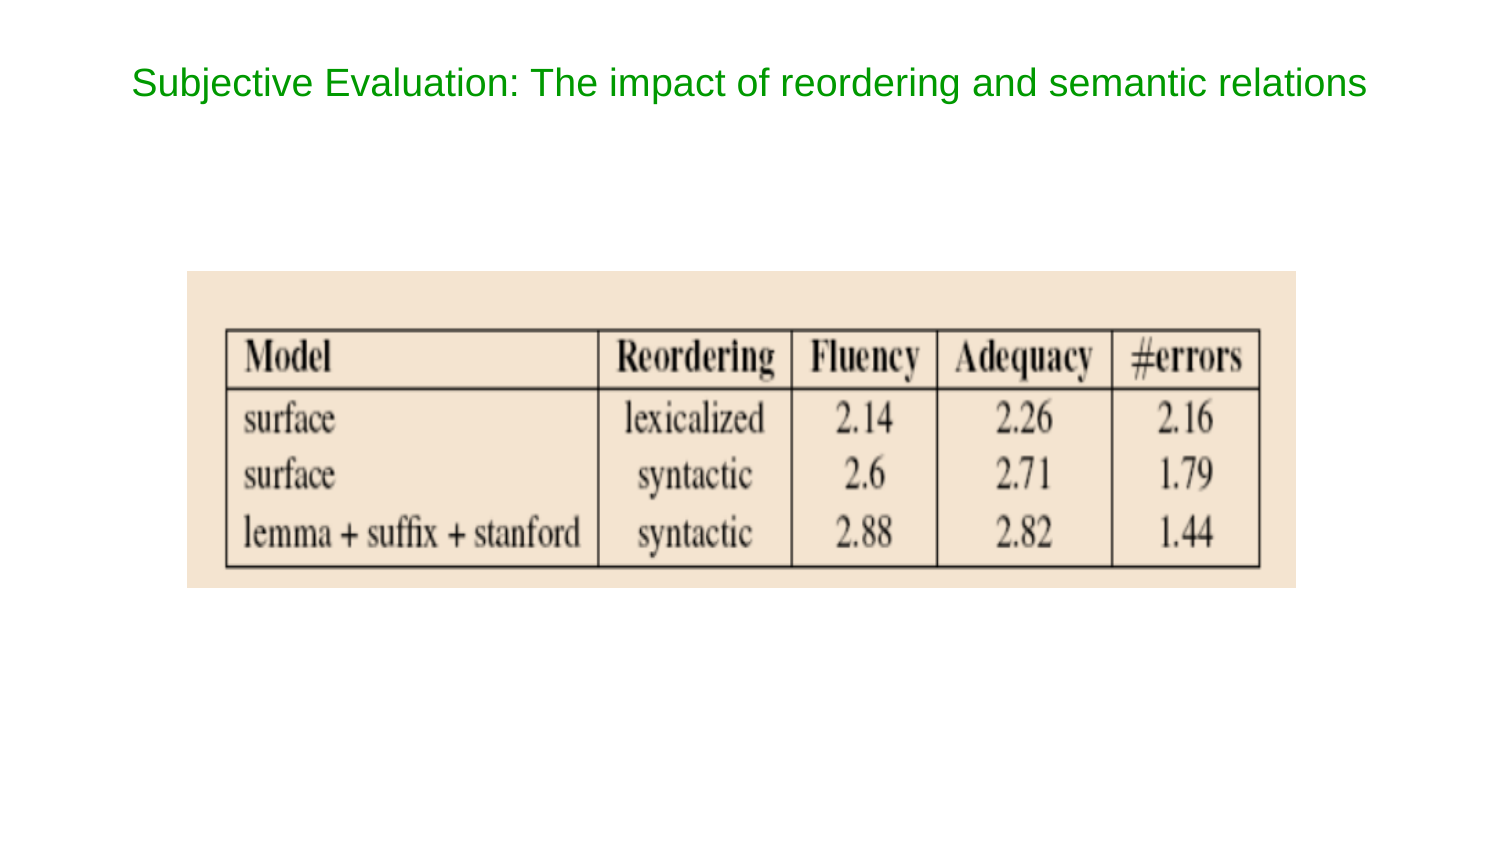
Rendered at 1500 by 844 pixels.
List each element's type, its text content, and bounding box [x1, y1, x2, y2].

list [187, 271, 1297, 588]
title Subjective Evaluation: The impact of reordering and semantic relations [74, 33, 1426, 175]
